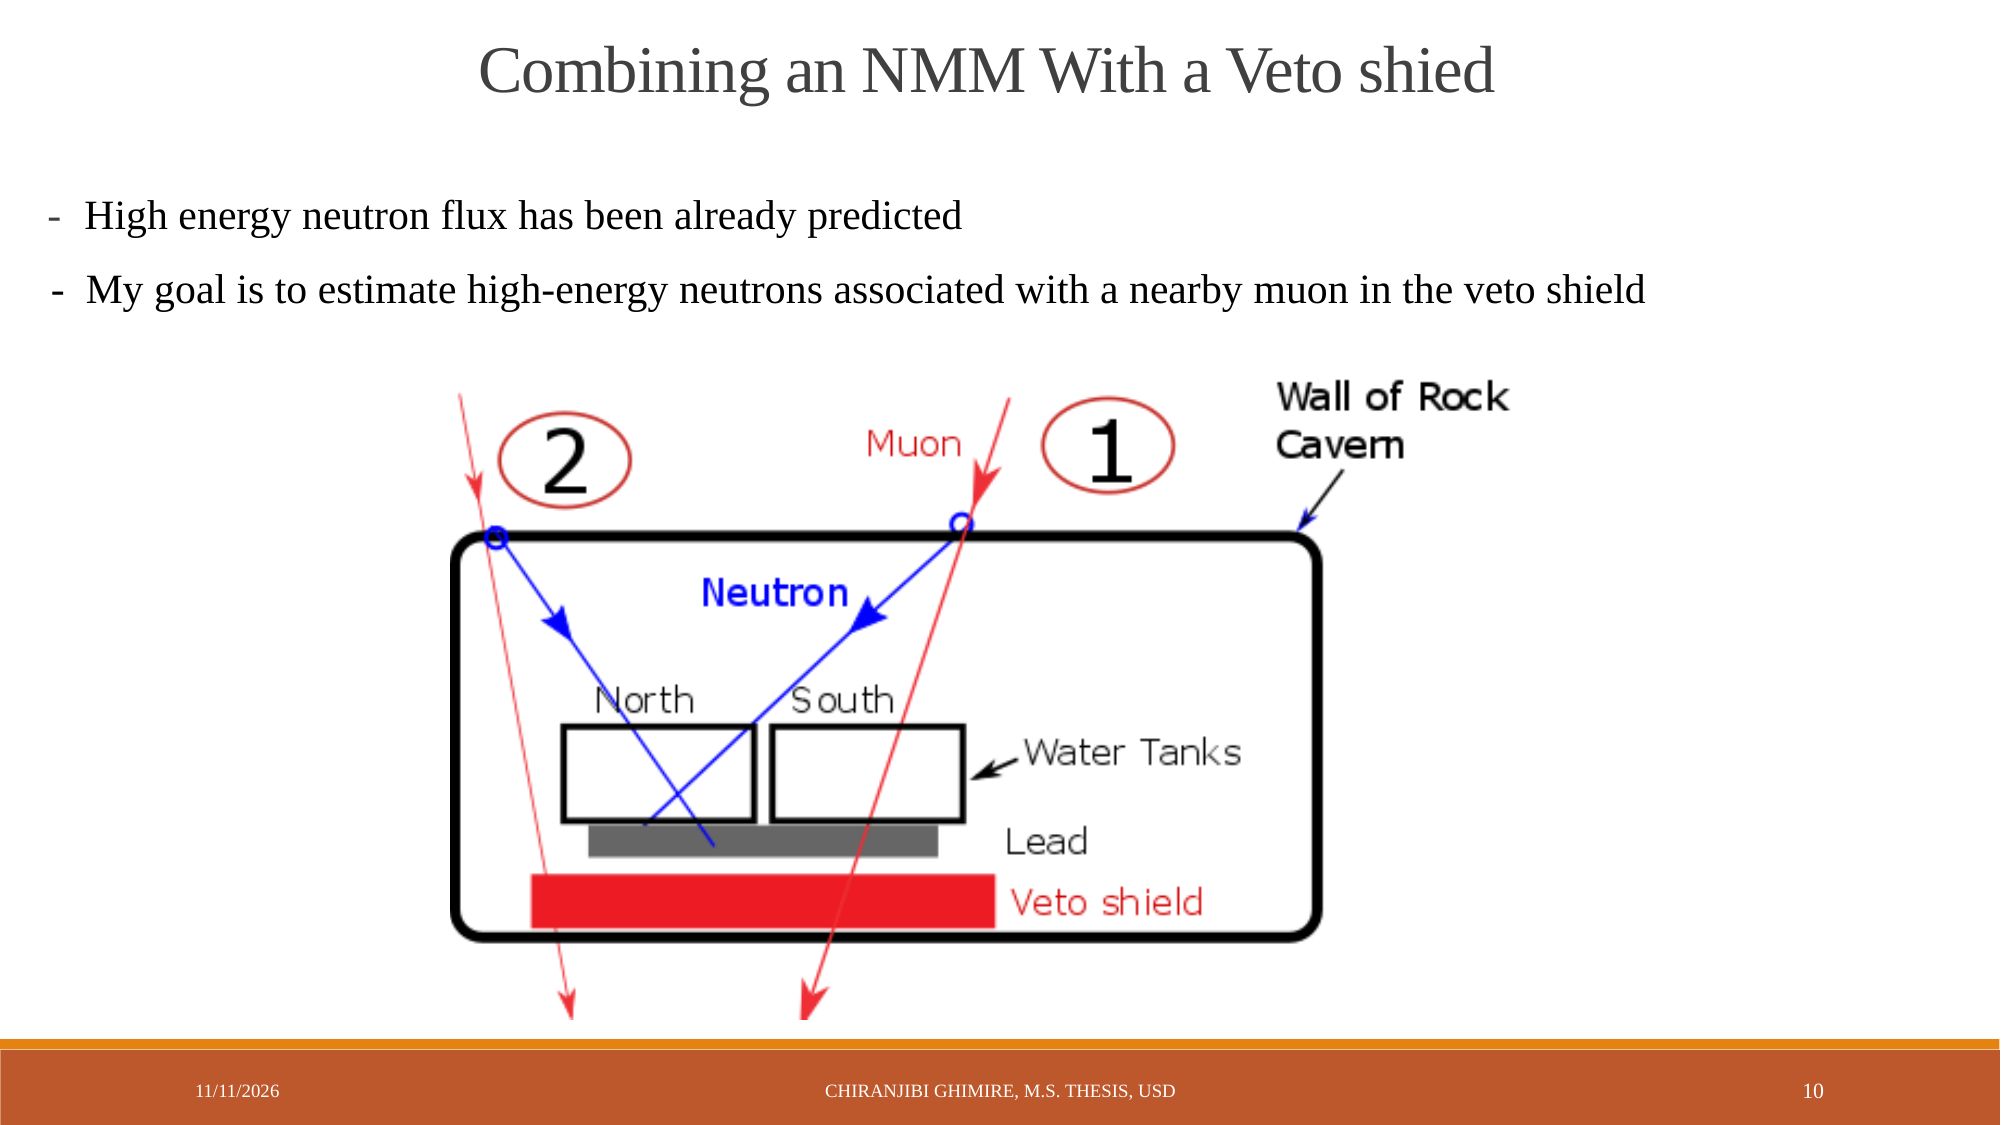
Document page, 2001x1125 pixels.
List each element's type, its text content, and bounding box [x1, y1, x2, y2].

title Combining an NMM With a Veto shied [179, 47, 1830, 114]
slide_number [179, 1059, 586, 1120]
picture [449, 348, 1595, 1021]
list - High energy neutron flux has been already predicted - My goal is to estimate high-energy neutrons associated with a nearby muon in the veto shield [35, 185, 1944, 996]
slide_number 10 [1624, 1059, 1840, 1120]
footer Chiranjibi Ghimire, M.S. Thesis, USD [604, 1059, 1396, 1120]
